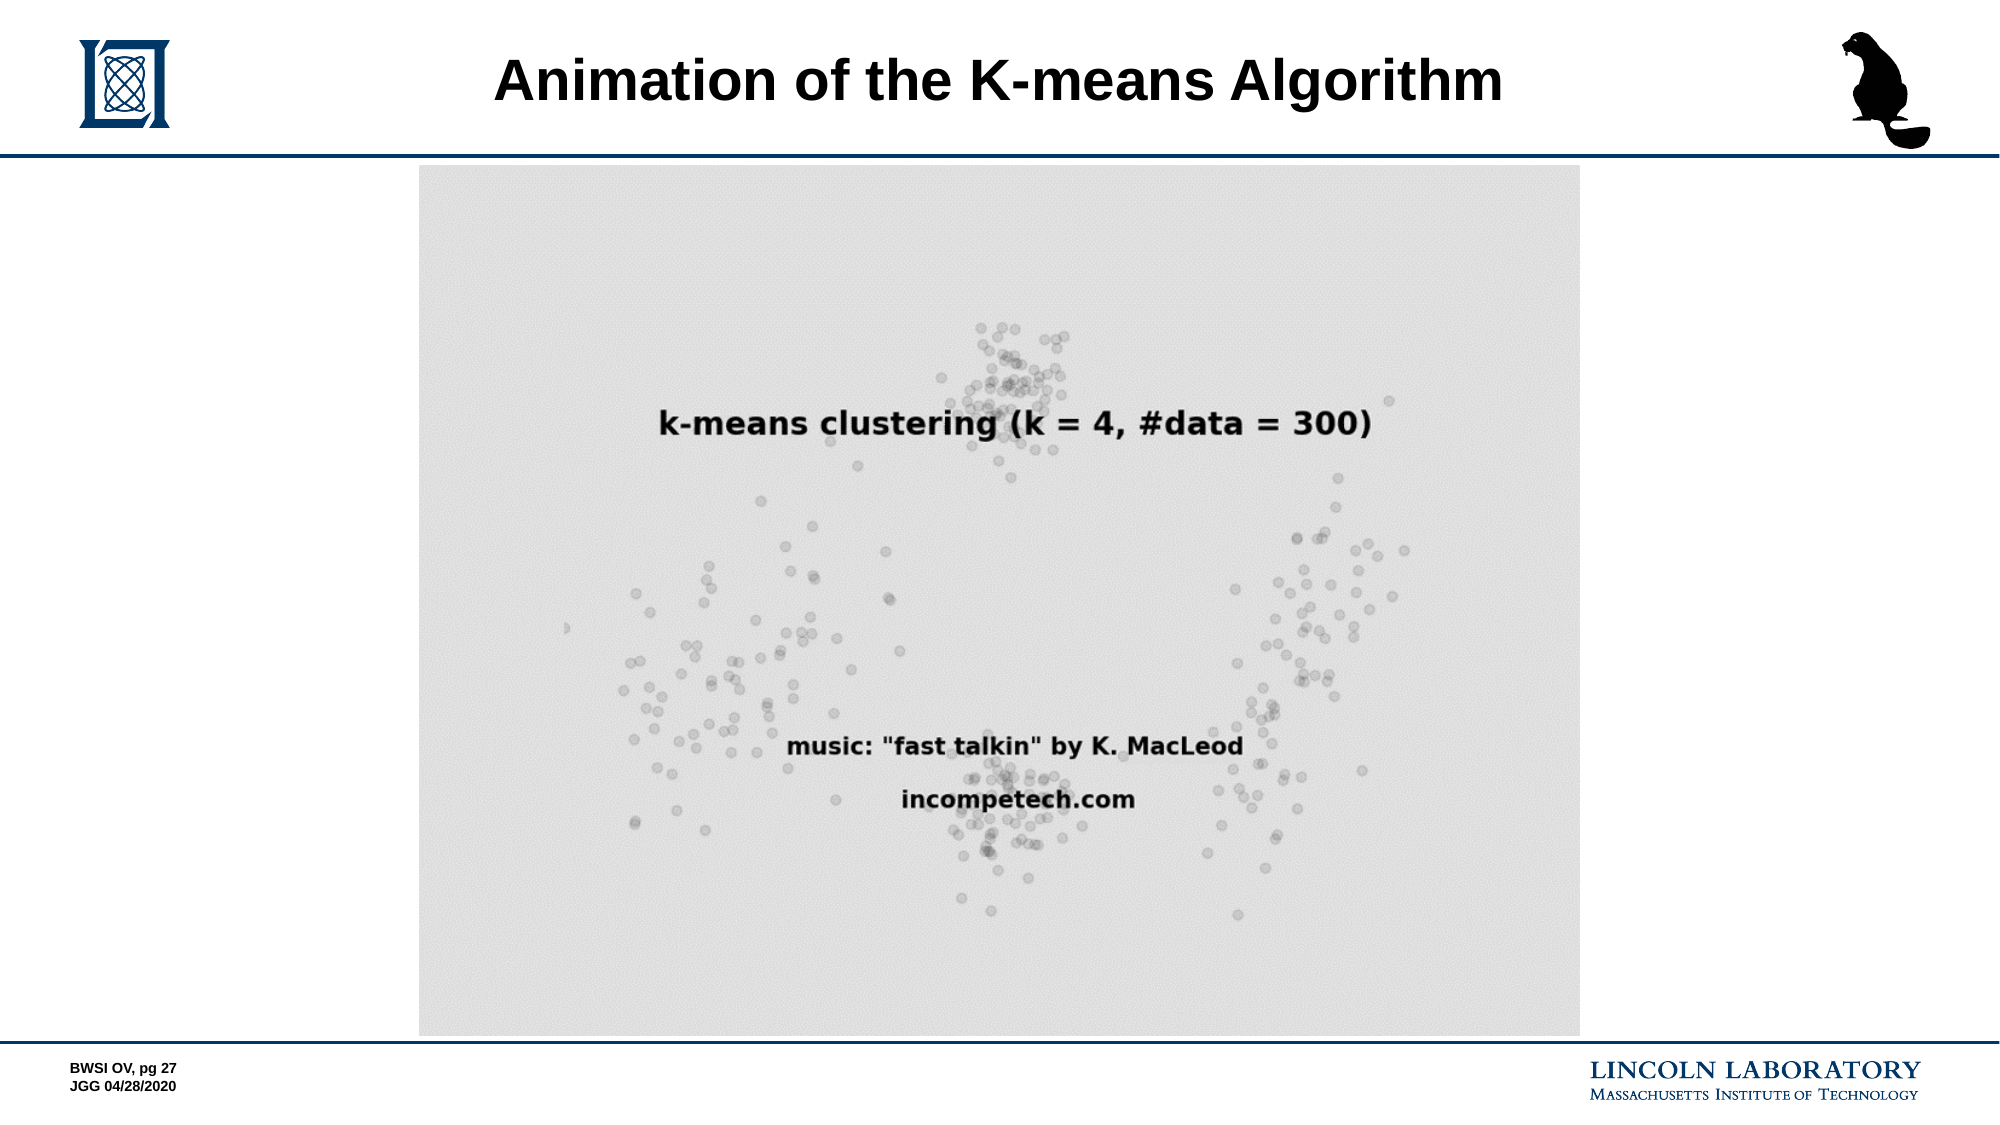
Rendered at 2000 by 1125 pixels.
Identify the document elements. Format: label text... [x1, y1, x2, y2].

title Animation of the K-means Algorithm [205, 16, 1794, 151]
picture [1588, 1061, 1921, 1100]
picture [79, 40, 170, 128]
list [418, 164, 1581, 1037]
picture [1830, 20, 1942, 156]
